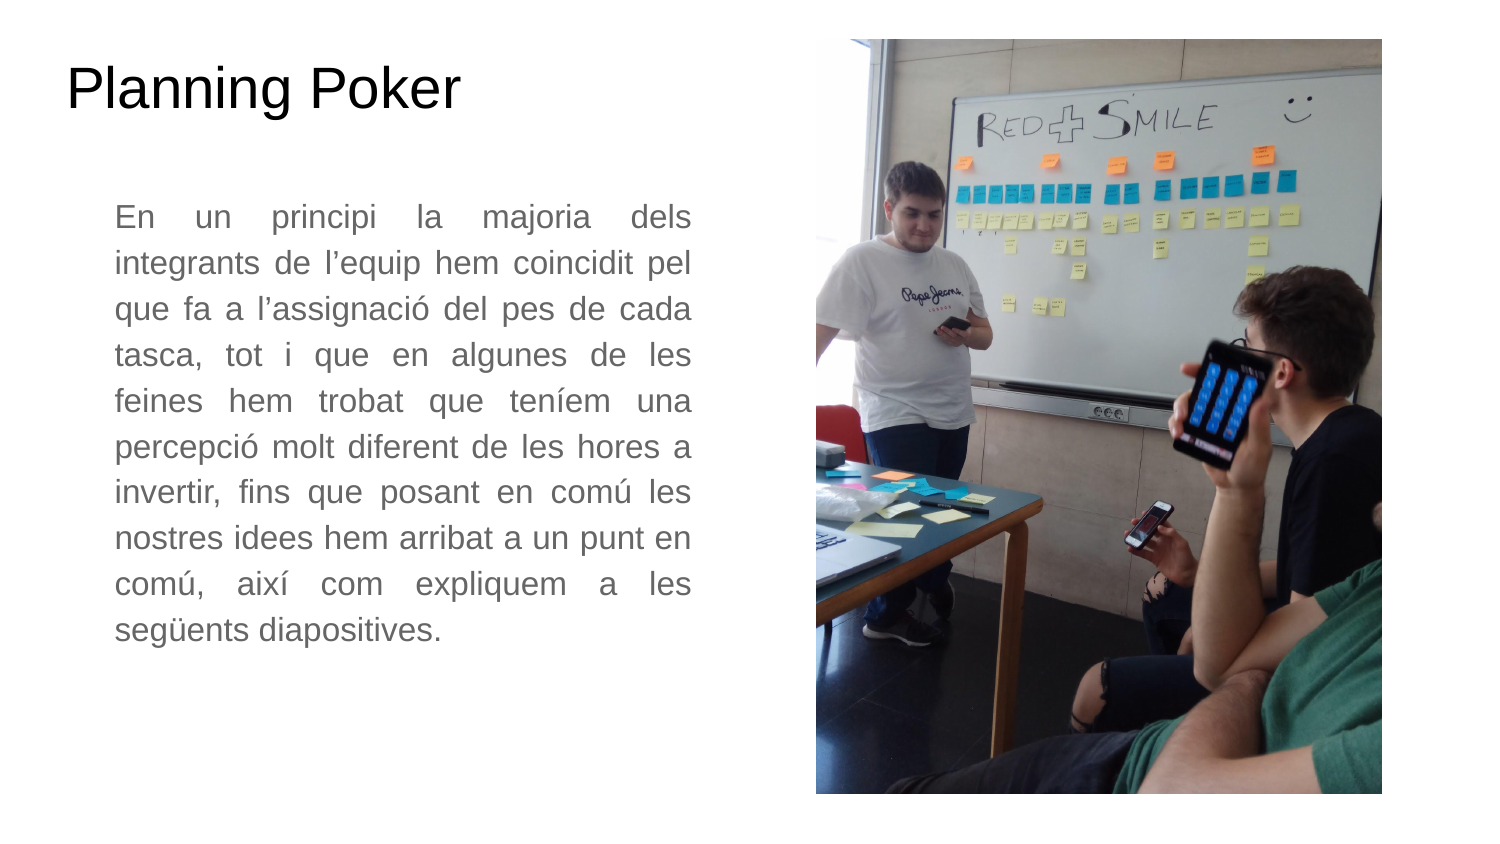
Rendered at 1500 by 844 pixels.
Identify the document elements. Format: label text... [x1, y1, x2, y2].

title Planning Poker [51, 35, 1449, 130]
picture [816, 39, 1383, 795]
list En un principi la majoria dels integrants de l’equip hem coincidit pel que fa a l’assignació del pes de cada tasca, tot i que en algunes de les feines hem trobat que teníem una percepció molt diferent de les hores a invertir, fins que posant en comú les nostres idees hem arribat a un punt en comú, així com expliquem a les següents diapositives. [99, 174, 708, 735]
